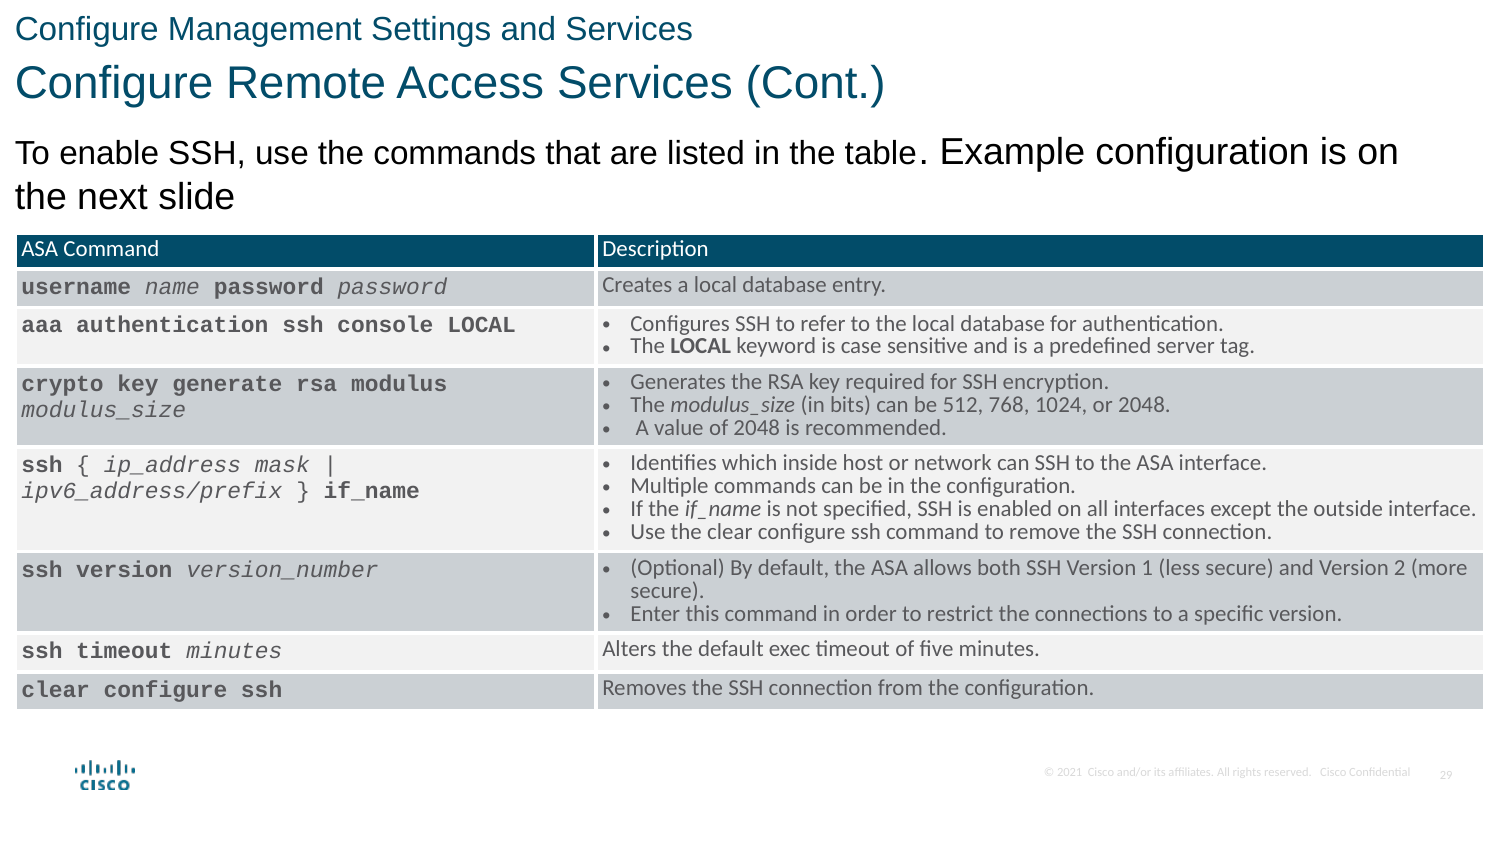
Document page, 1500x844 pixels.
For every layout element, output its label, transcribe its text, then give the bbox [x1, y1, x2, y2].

table_cell Creates a local database entry. [598, 271, 1483, 306]
table_header ASA Command [17, 235, 594, 267]
table_cell aaa authentication ssh console LOCAL [17, 309, 594, 364]
table_cell ssh timeout minutes [17, 635, 594, 670]
table_cell ssh version version_number [17, 553, 594, 631]
table_cell (Optional) By default, the ASA allows both SSH Version 1 (less secure) and Version 2 (more secure). Enter this command in order to restrict the connections to a specific version. [598, 553, 1483, 631]
list Configure Remote Access Services (Cont.) [0, 45, 1500, 195]
table_cell Identifies which inside host or network can SSH to the ASA interface. Multiple commands can be in the configuration. If the if_name is not specified, SSH is enabled on all interfaces except the outside interface. Use the clear configure ssh command to remove the SSH connection. [598, 449, 1483, 550]
table_cell Generates the RSA key required for SSH encryption. The modulus_size (in bits) can be 512, 768, 1024, or 2048. A value of 2048 is recommended. [598, 368, 1483, 445]
text_box To enable SSH, use the commands that are listed in the table. Example configuration is on the next slide [0, 119, 1470, 225]
table_cell Alters the default exec timeout of five minutes. [598, 635, 1483, 670]
table_header Description [598, 235, 1483, 267]
picture [75, 759, 135, 790]
list Configure Management Settings and Services [0, 0, 1500, 45]
slide_number 29 [1425, 759, 1500, 797]
table_cell Removes the SSH connection from the configuration. [598, 674, 1483, 709]
table_cell Configures SSH to refer to the local database for authentication. The LOCAL keyword is case sensitive and is a predefined server tag. [598, 309, 1483, 364]
table_cell clear configure ssh [17, 674, 594, 709]
table_cell username name password password [17, 271, 594, 306]
table_cell crypto key generate rsa modulus modulus_size [17, 368, 594, 445]
table_cell ssh { ip_address mask | ipv6_address/prefix } if_name [17, 449, 594, 550]
